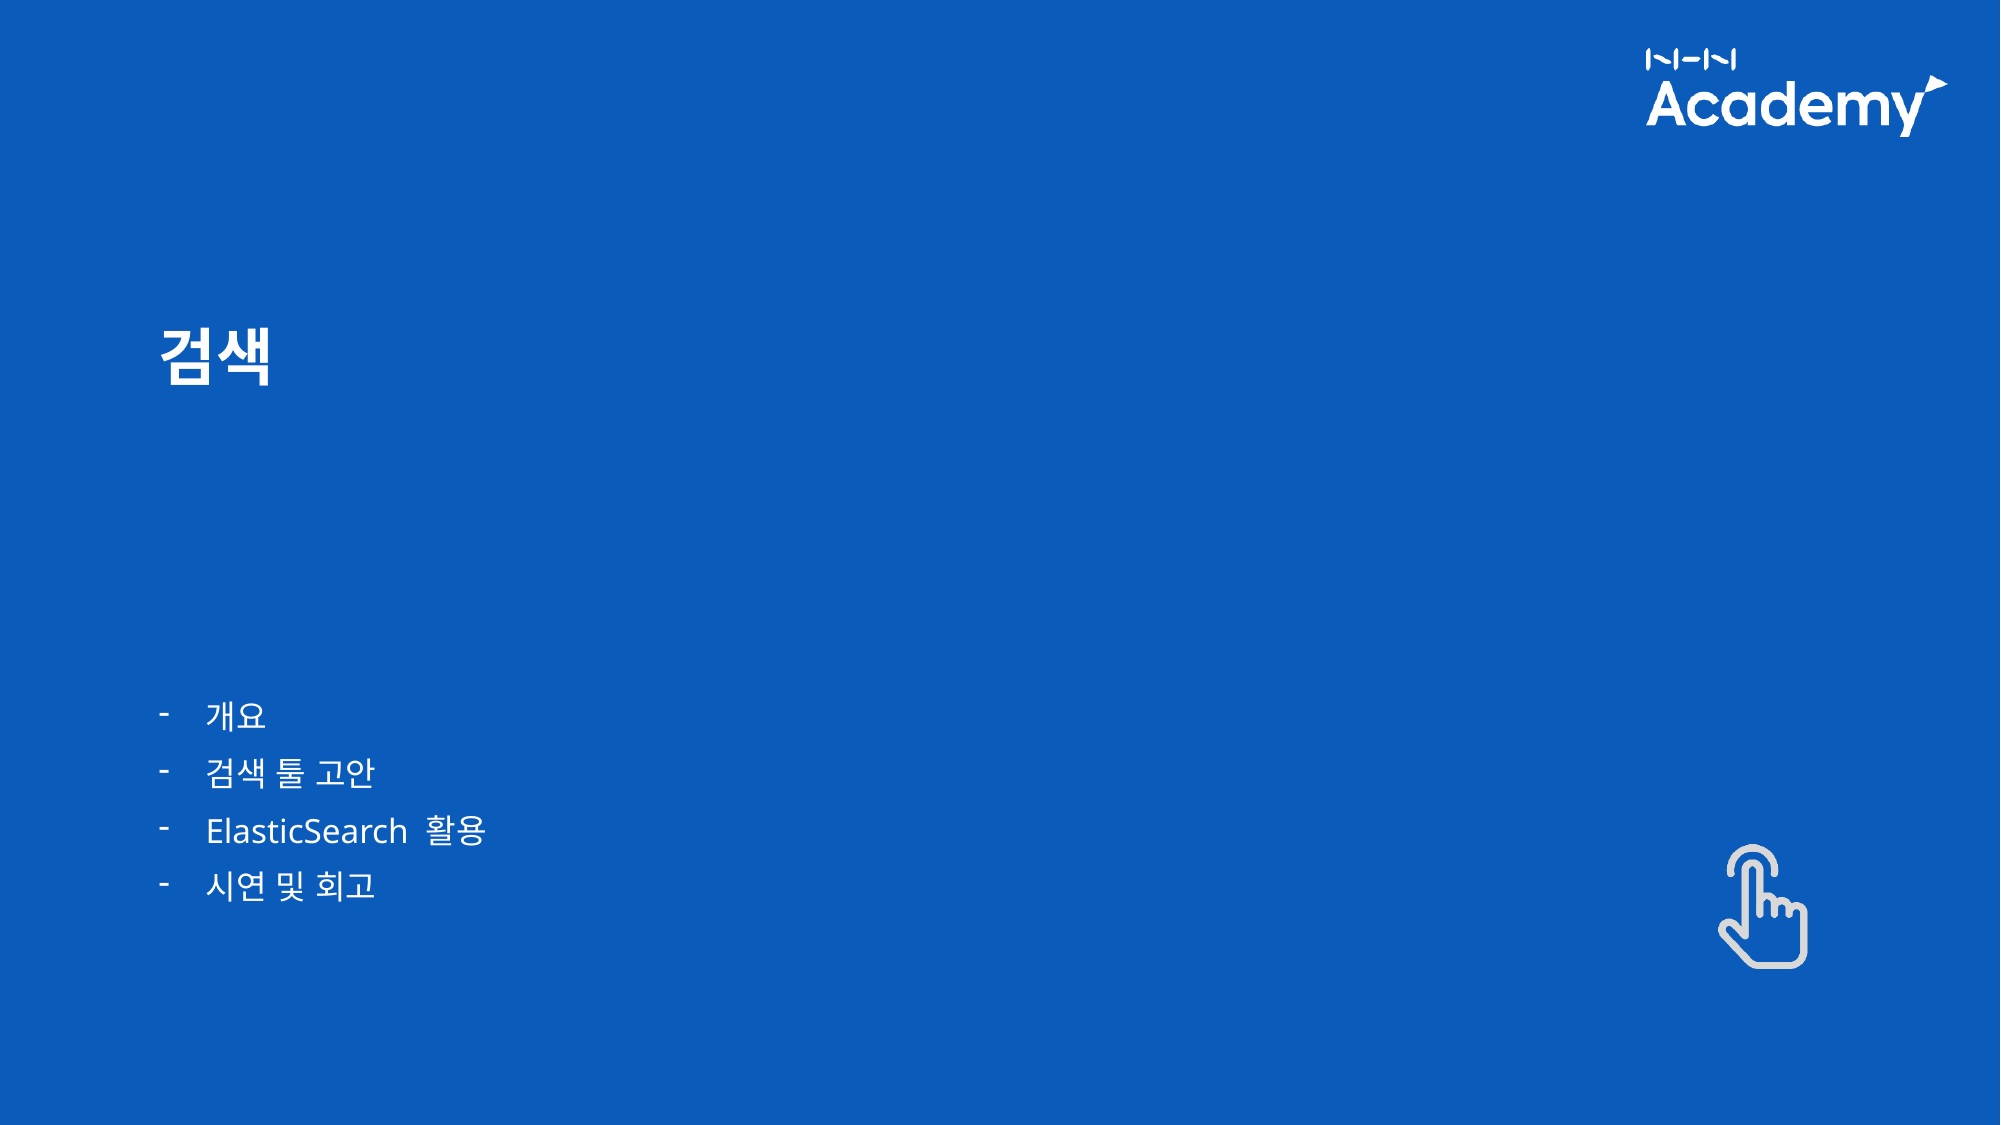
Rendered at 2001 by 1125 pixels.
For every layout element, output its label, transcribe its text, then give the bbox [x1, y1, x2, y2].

list 개요 검색 툴 고안 ElasticSearch 활용 시연 및 회고 [143, 693, 1221, 944]
list 검색 [143, 318, 1331, 676]
picture [1646, 47, 1948, 137]
